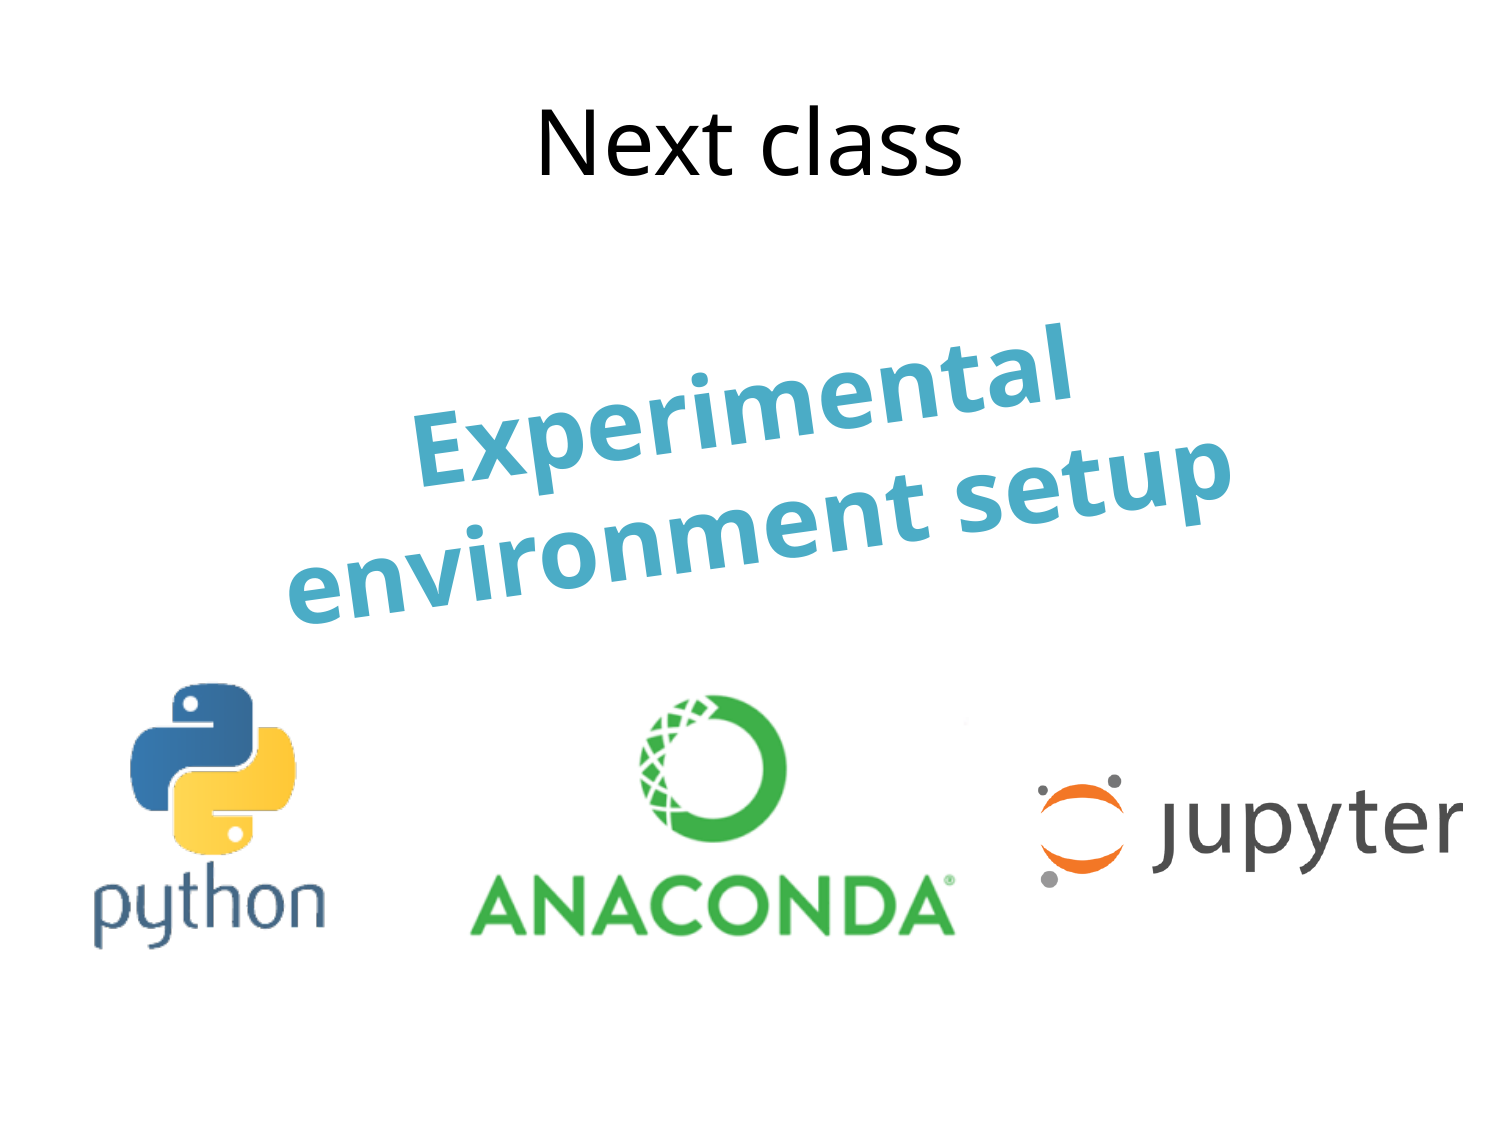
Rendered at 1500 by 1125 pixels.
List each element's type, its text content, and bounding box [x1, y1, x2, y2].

picture [1033, 717, 1468, 946]
picture [0, 679, 969, 962]
text_box Experimental environment setup [156, 255, 1343, 669]
title Next class [75, 45, 1425, 233]
